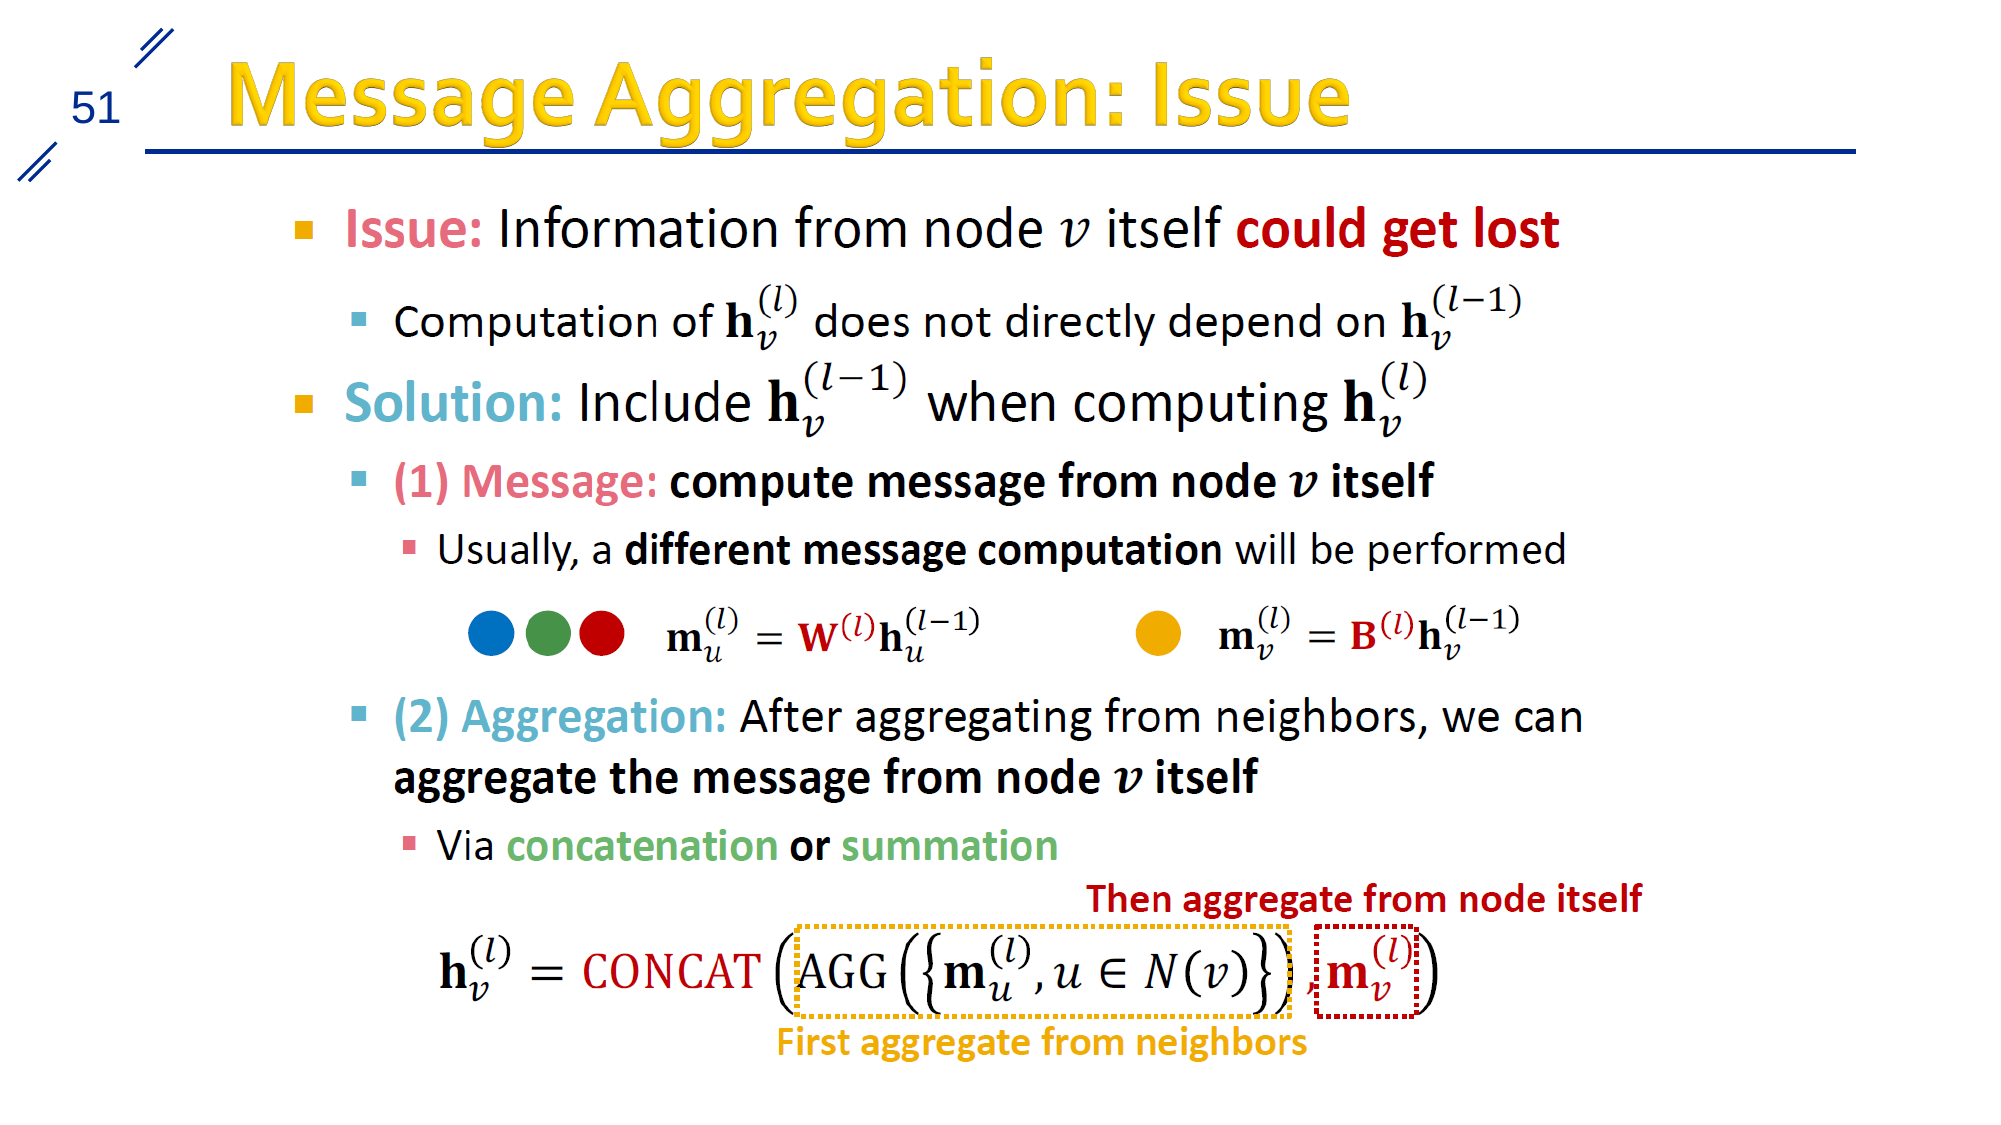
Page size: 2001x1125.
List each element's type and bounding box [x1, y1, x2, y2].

picture [278, 189, 1658, 1068]
picture [230, 56, 1350, 149]
